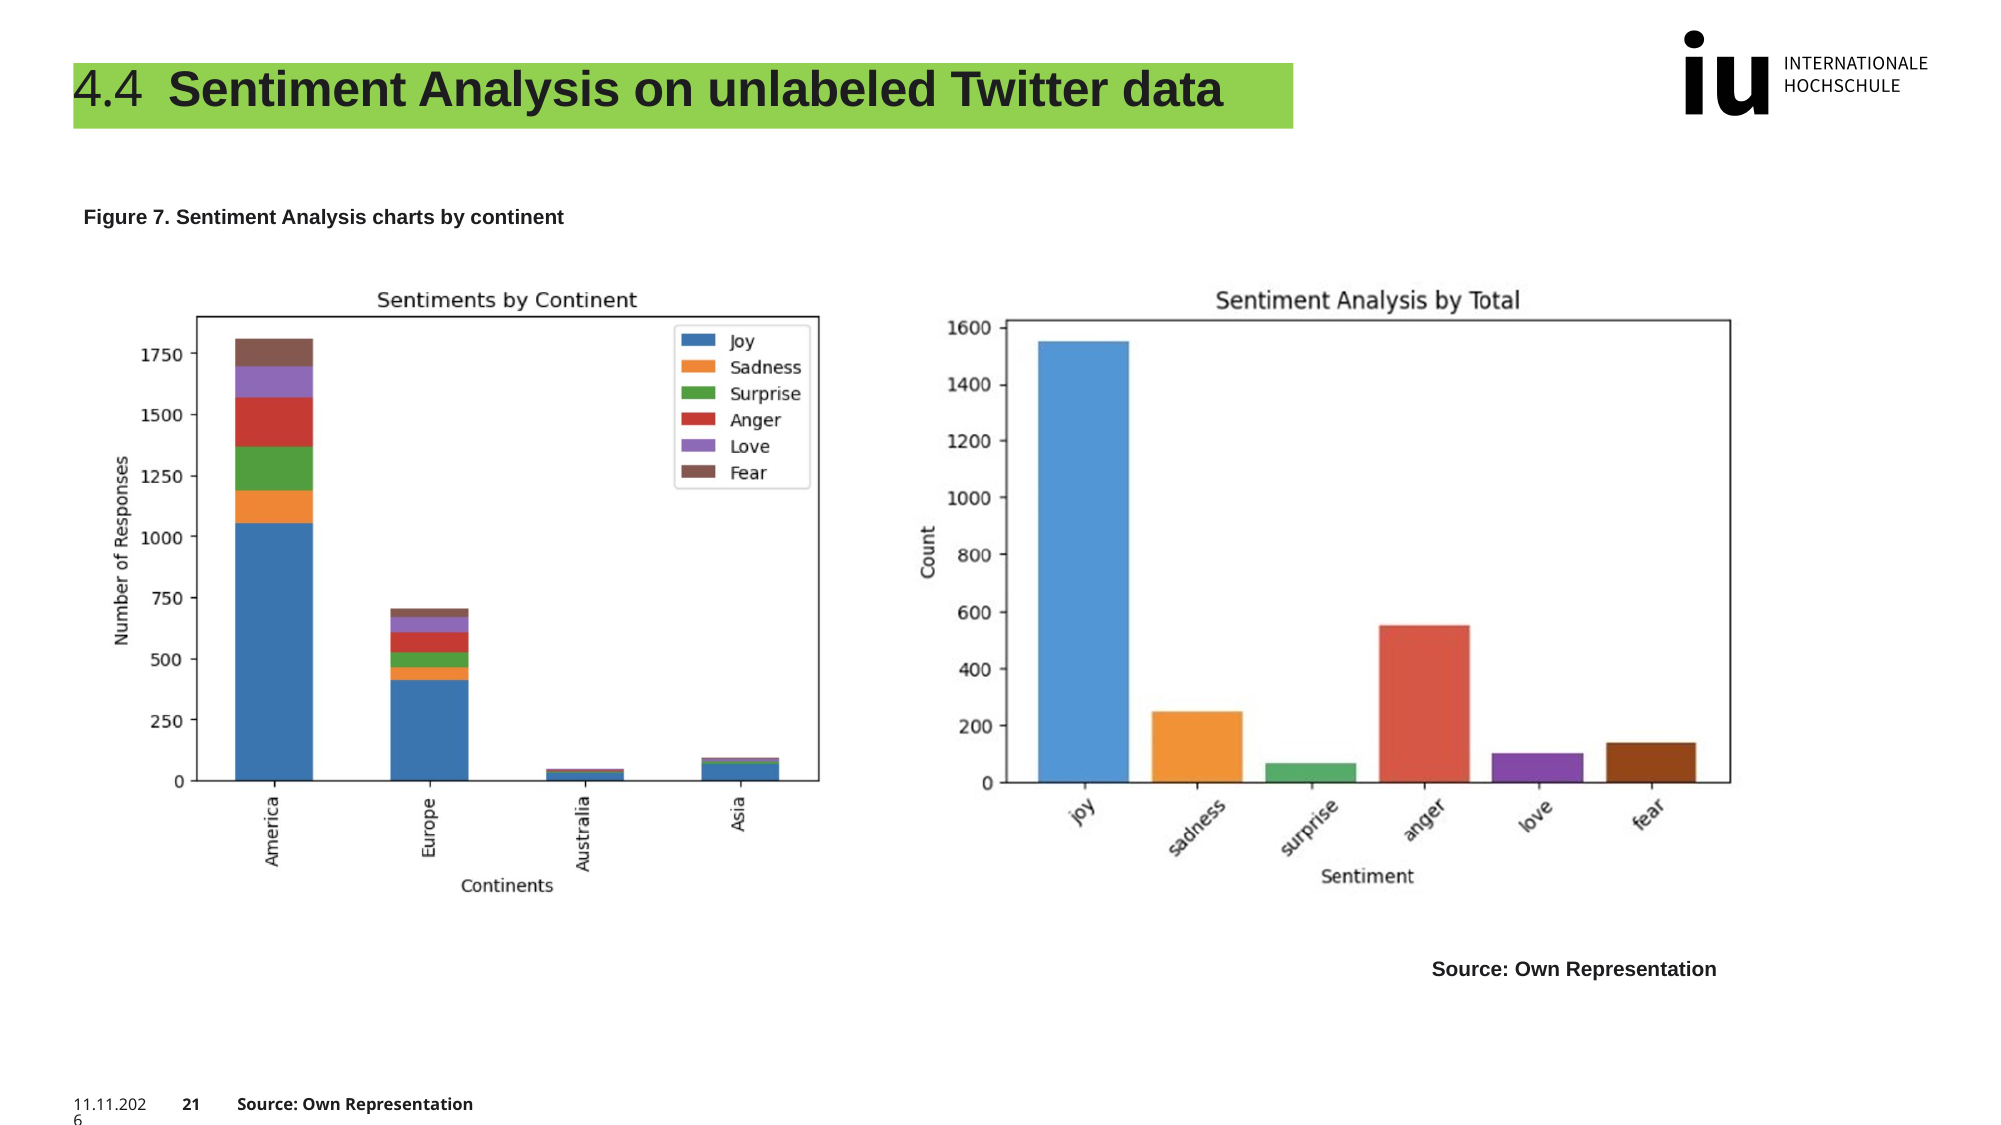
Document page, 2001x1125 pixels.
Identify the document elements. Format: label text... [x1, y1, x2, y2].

picture [1628, 0, 1985, 172]
text_box Figure 7. Sentiment Analysis charts by continent [69, 199, 635, 237]
title 4.4 Sentiment Analysis on unlabeled Twitter data [73, 63, 1294, 129]
picture [69, 275, 847, 903]
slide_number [73, 1093, 151, 1116]
slide_number 21 [157, 1093, 226, 1116]
footer Source: Own Representation [237, 1093, 1956, 1116]
text_box Source: Own Representation [1417, 948, 1748, 989]
picture [911, 269, 1767, 903]
